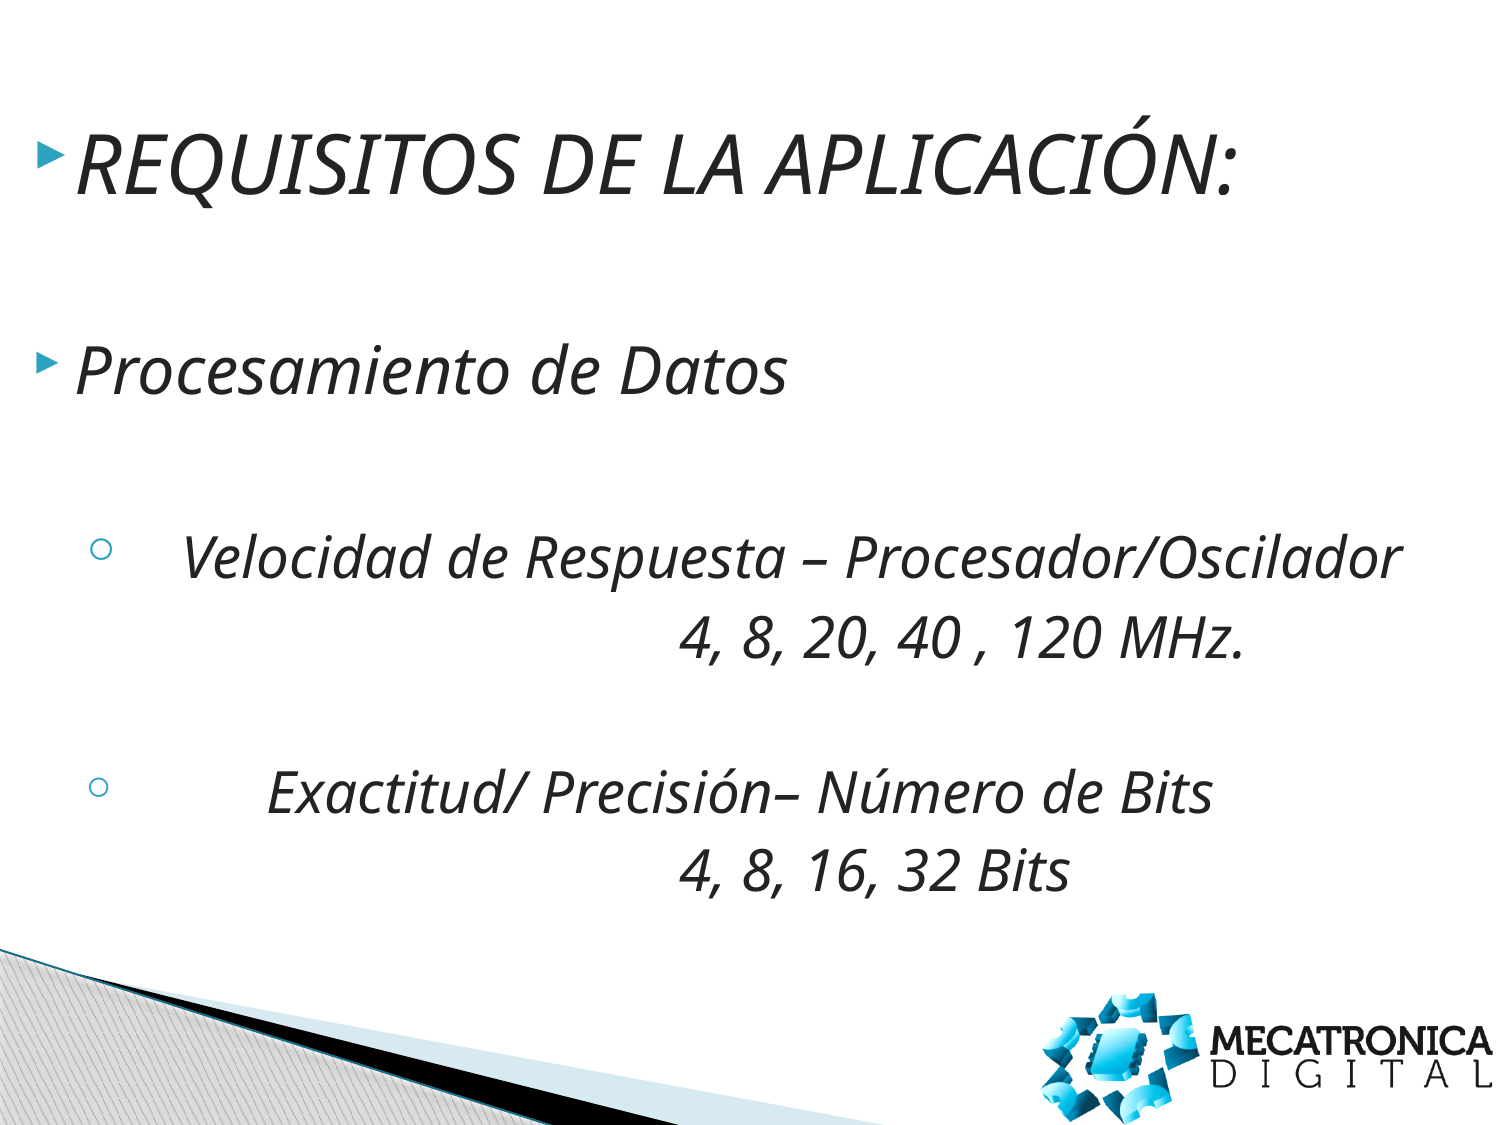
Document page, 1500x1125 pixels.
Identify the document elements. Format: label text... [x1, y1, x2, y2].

picture [1033, 988, 1500, 1125]
list REQUISITOS DE LA APLICACIÓN: Procesamiento de Datos Velocidad de Respuesta – Procesador/Oscilador 4, 8, 20, 40 , 120 MHz. Exactitud/ Precisión– Número de Bits 4, 8, 16, 32 Bits [0, 5, 1500, 1012]
